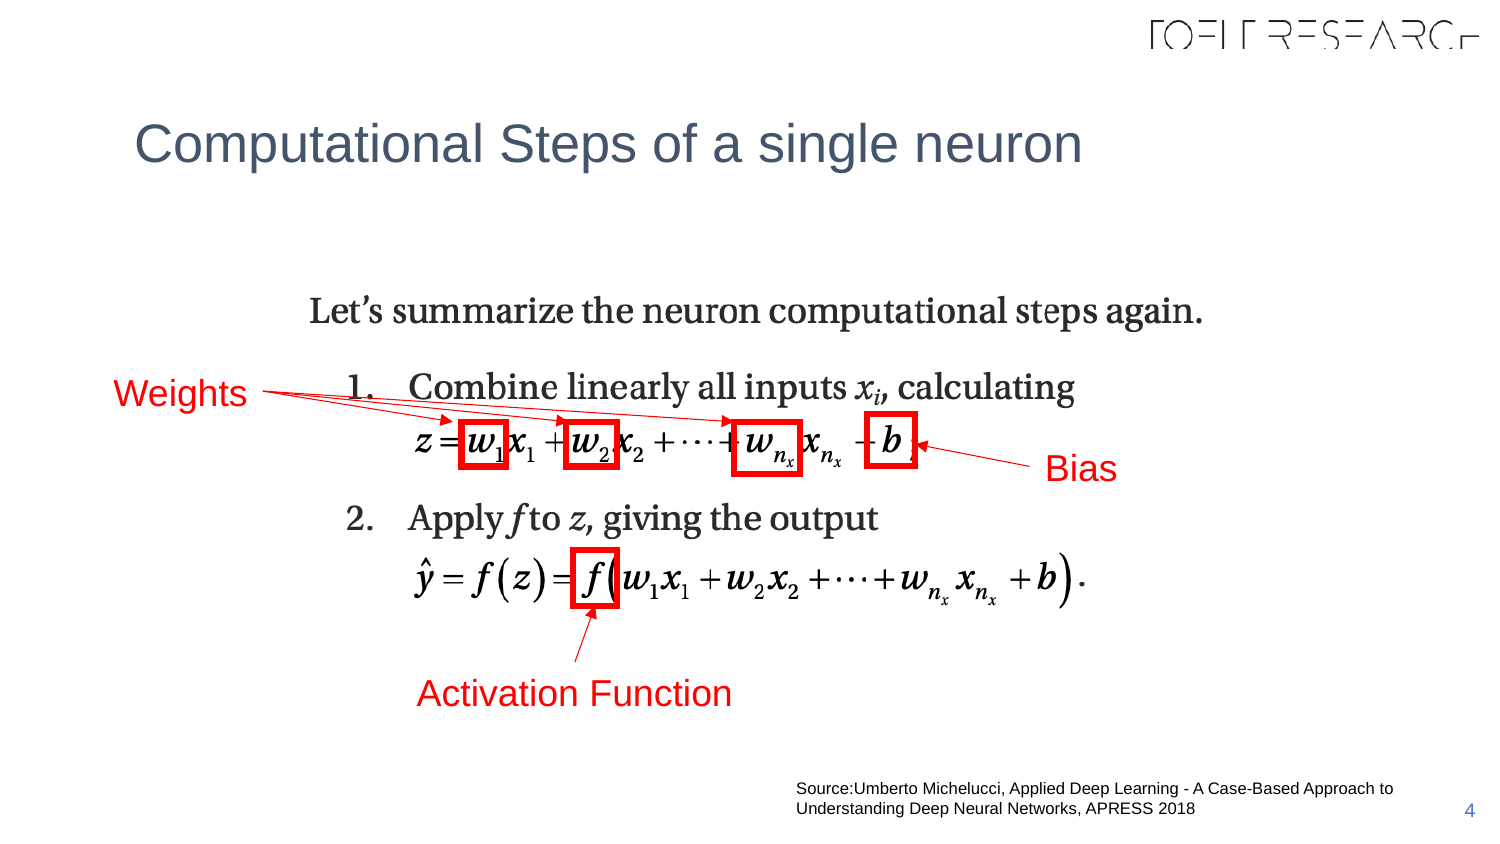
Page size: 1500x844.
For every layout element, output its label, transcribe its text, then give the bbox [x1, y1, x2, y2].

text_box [914, 444, 1030, 467]
title Computational Steps of a single neuron [119, 101, 1381, 189]
text_box Source:Umberto Michelucci, Applied Deep Learning - A Case-Based Approach to Understanding Deep Neural Networks, APRESS 2018 [789, 771, 1425, 820]
picture [271, 277, 1228, 638]
text_box Activation Function [401, 661, 748, 722]
text_box Weights [98, 361, 263, 421]
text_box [574, 605, 596, 662]
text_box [263, 391, 735, 422]
slide_number 4 [1400, 779, 1491, 844]
